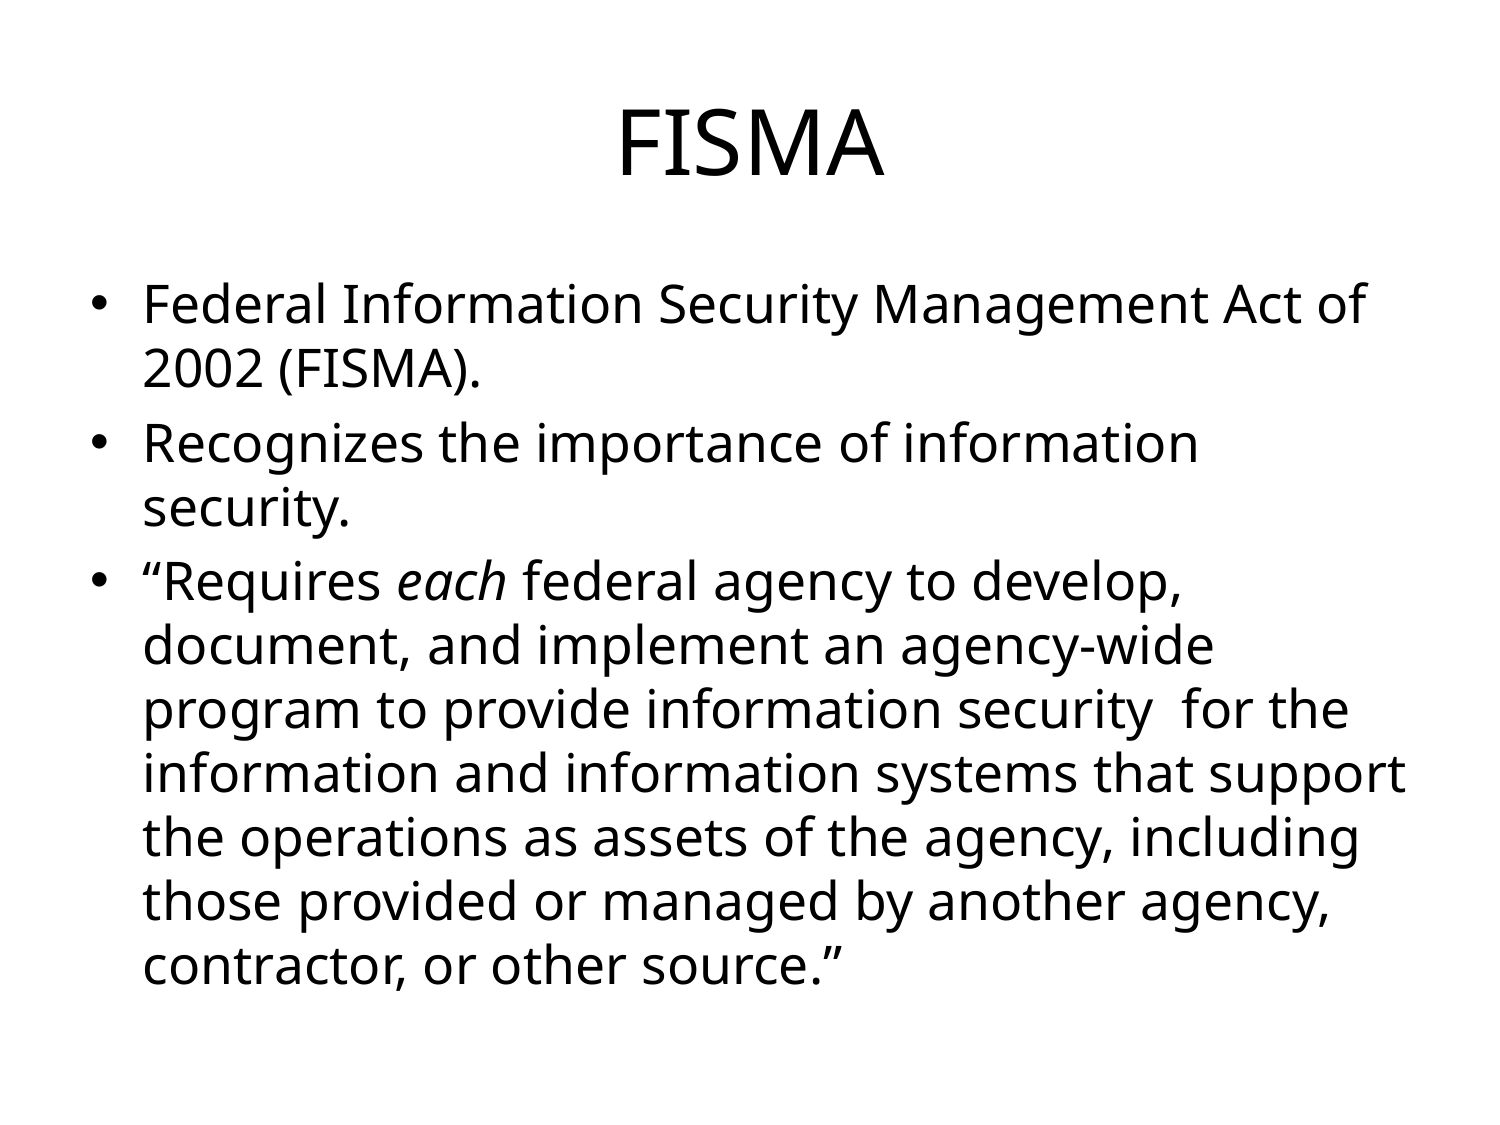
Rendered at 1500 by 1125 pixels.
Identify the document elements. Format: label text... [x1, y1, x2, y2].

title FISMA [75, 45, 1425, 233]
list Federal Information Security Management Act of 2002 (FISMA). Recognizes the importance of information security. “Requires each federal agency to develop, document, and implement an agency-wide program to provide information security for the information and information systems that support the operations as assets of the agency, including those provided or managed by another agency, contractor, or other source.” [75, 262, 1425, 1005]
